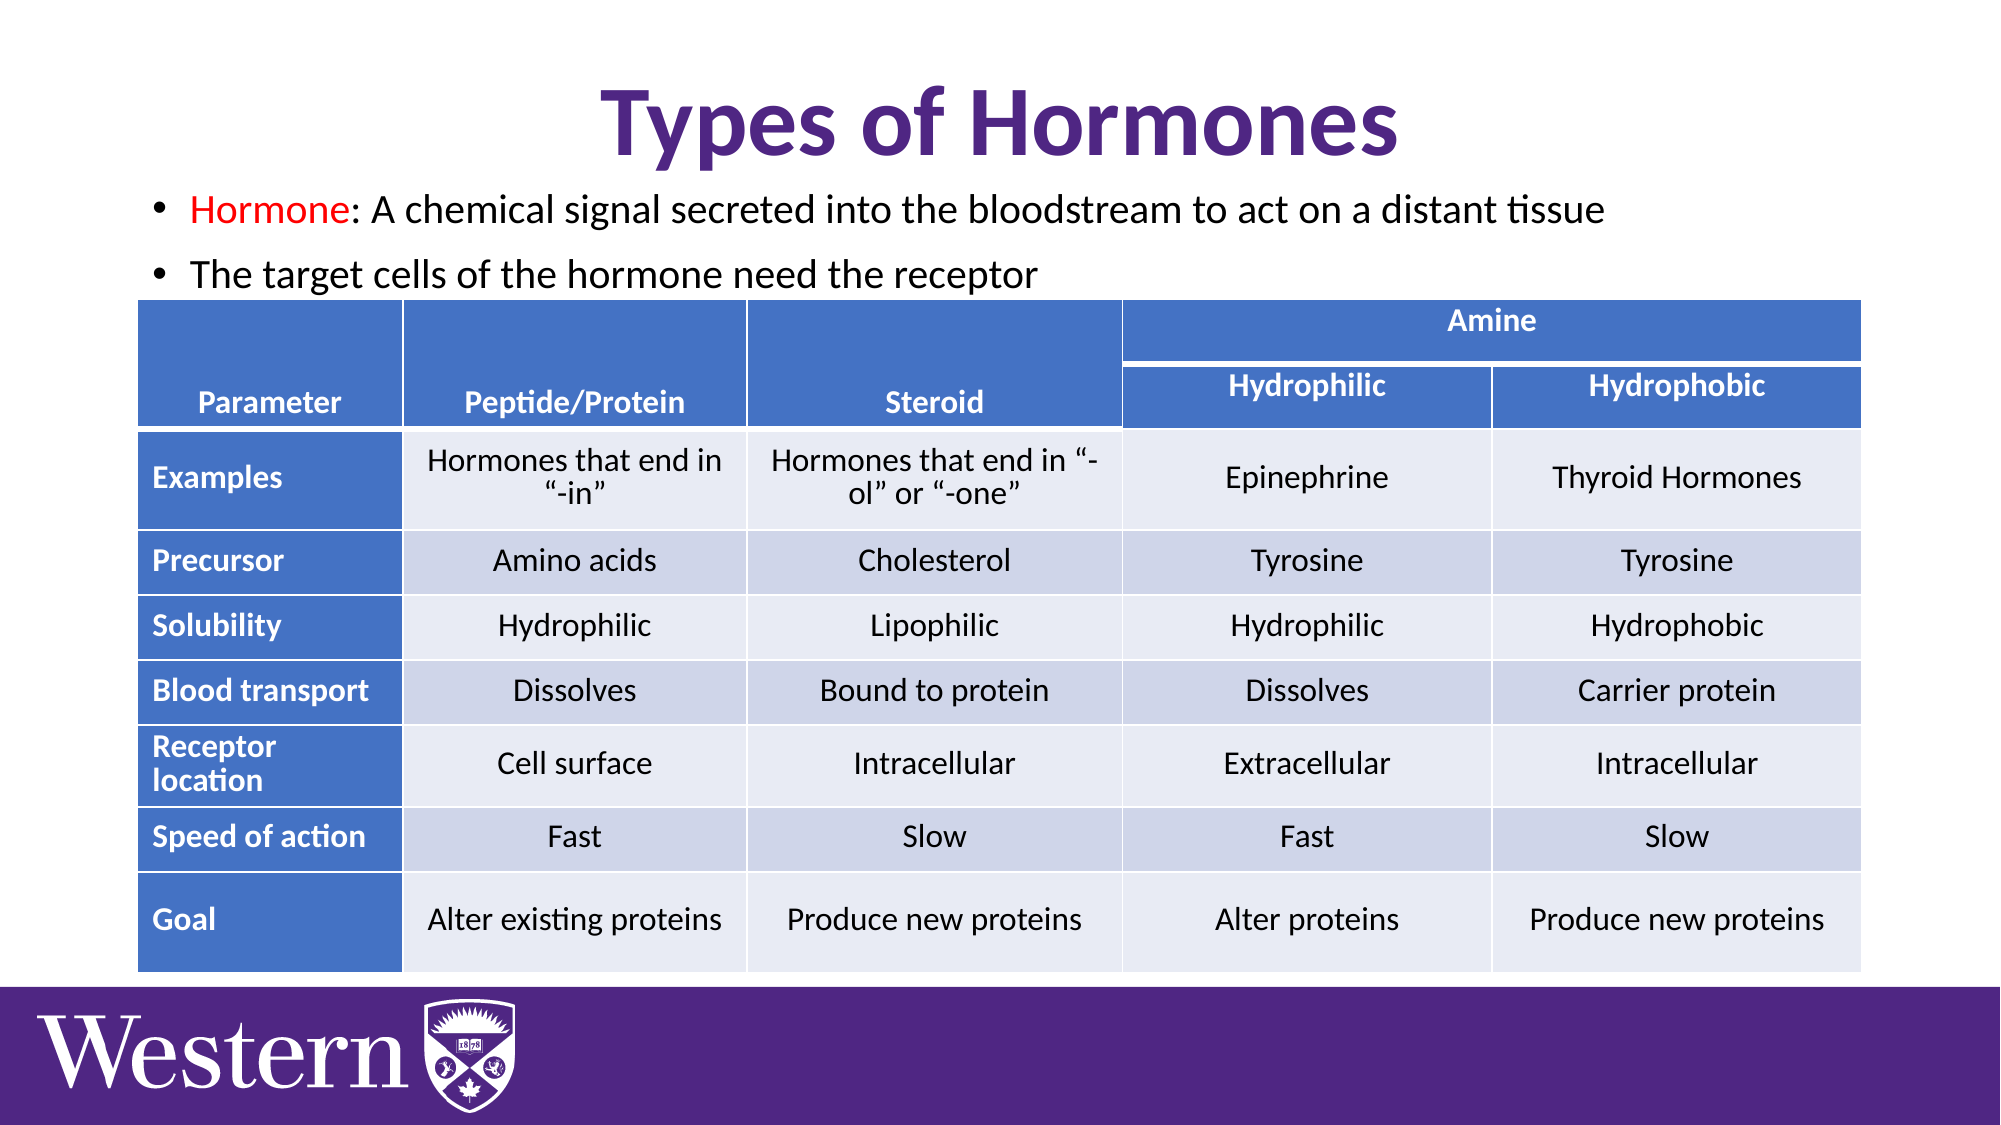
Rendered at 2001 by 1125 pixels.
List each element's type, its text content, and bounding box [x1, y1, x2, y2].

picture [37, 999, 515, 1113]
table_cell Precursor [138, 531, 402, 594]
table_cell Hormones that end in “-ol” or “-one” [748, 432, 1122, 529]
table_cell Produce new proteins [748, 873, 1122, 972]
table_cell Dissolves [1123, 661, 1491, 724]
table_header Peptide/Protein [404, 300, 746, 426]
title Types of Hormones [137, 32, 1863, 179]
table_cell Hydrophobic [1493, 367, 1861, 428]
table_header Amine [1123, 300, 1861, 361]
table_header Parameter [138, 300, 402, 426]
list Hormone: A chemical signal secreted into the bloodstream to act on a distant tissue The target cells of the hormone need the receptor [137, 179, 1863, 298]
table_cell Examples [138, 432, 402, 529]
table_cell Slow [1493, 808, 1861, 871]
table_cell Intracellular [748, 726, 1122, 806]
table_cell Hydrophilic [404, 596, 746, 659]
table_cell Blood transport [138, 661, 402, 724]
table_cell Solubility [138, 596, 402, 659]
table_cell Alter existing proteins [404, 873, 746, 972]
table_cell Amino acids [404, 531, 746, 594]
table_cell Hormones that end in “-in” [404, 432, 746, 529]
table_cell Produce new proteins [1493, 873, 1861, 972]
table_cell Thyroid Hormones [1493, 430, 1861, 529]
table_cell Extracellular [1123, 726, 1491, 806]
table_cell Speed of action [138, 808, 402, 871]
table_cell Slow [748, 808, 1122, 871]
table_cell Bound to protein [748, 661, 1122, 724]
table_cell Dissolves [404, 661, 746, 724]
table_cell Hydrophilic [1123, 367, 1491, 428]
table_cell Cholesterol [748, 531, 1122, 594]
table_cell Hydrophobic [1493, 596, 1861, 659]
table_header Steroid [748, 300, 1122, 426]
table_cell Intracellular [1493, 726, 1861, 806]
table_cell Tyrosine [1493, 531, 1861, 594]
table_cell Receptor location [138, 726, 402, 806]
table_cell Goal [138, 873, 402, 972]
table_cell Cell surface [404, 726, 746, 806]
table_cell Lipophilic [748, 596, 1122, 659]
table_cell Tyrosine [1123, 531, 1491, 594]
table_cell Alter proteins [1123, 873, 1491, 972]
table_cell Fast [1123, 808, 1491, 871]
table_cell Epinephrine [1123, 430, 1491, 529]
table_cell Fast [404, 808, 746, 871]
text_box [0, 986, 2000, 1125]
table_cell Carrier protein [1493, 661, 1861, 724]
table_cell Hydrophilic [1123, 596, 1491, 659]
